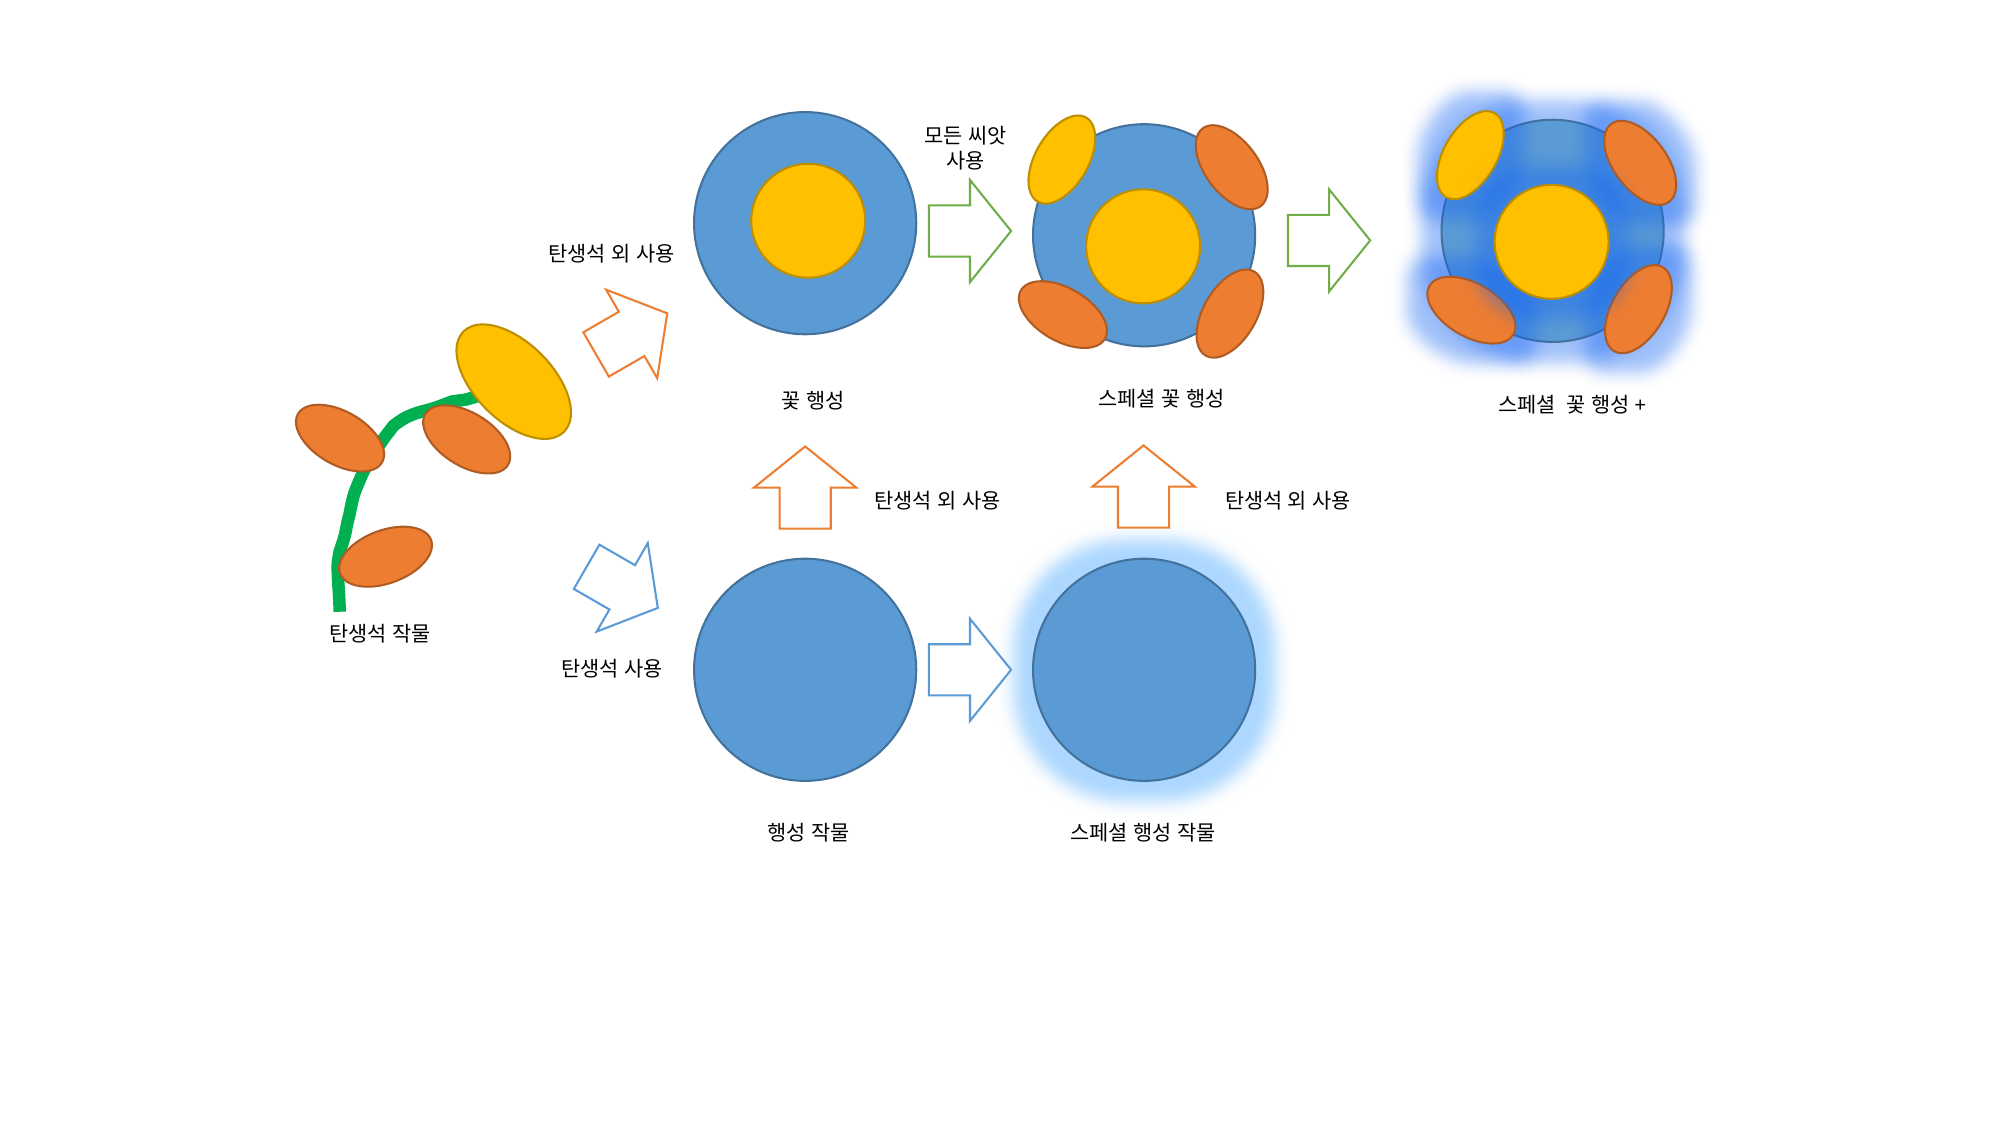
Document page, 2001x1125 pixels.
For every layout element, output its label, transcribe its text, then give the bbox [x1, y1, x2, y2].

text_box 탄생석 외 사용 [859, 479, 1015, 520]
text_box [751, 445, 859, 530]
text_box [750, 162, 867, 279]
text_box [1032, 557, 1257, 782]
text_box [927, 615, 1013, 724]
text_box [1014, 110, 1259, 363]
text_box 스페셜 꽃 행성+ [1483, 384, 1661, 424]
text_box 행성 작물 [752, 812, 864, 852]
text_box 스페셜 행성 작물 [1056, 812, 1231, 852]
text_box [693, 557, 918, 782]
text_box 탄생석 사용 [546, 647, 678, 688]
text_box 스페셜 꽃 행성 [1083, 378, 1239, 419]
text_box [581, 287, 669, 382]
text_box [927, 181, 1013, 286]
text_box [1422, 106, 1667, 358]
text_box 모든 씨앗 사용 [909, 115, 1014, 181]
text_box [572, 540, 659, 634]
text_box 탄생석 외 사용 [1210, 479, 1366, 520]
text_box [1089, 444, 1198, 529]
text_box 꽃 행성 [766, 380, 860, 420]
text_box [693, 111, 918, 336]
text_box [1286, 186, 1372, 295]
text_box 탄생석 작물 [314, 613, 445, 653]
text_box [291, 310, 553, 612]
text_box 탄생석 외 사용 [533, 232, 690, 273]
